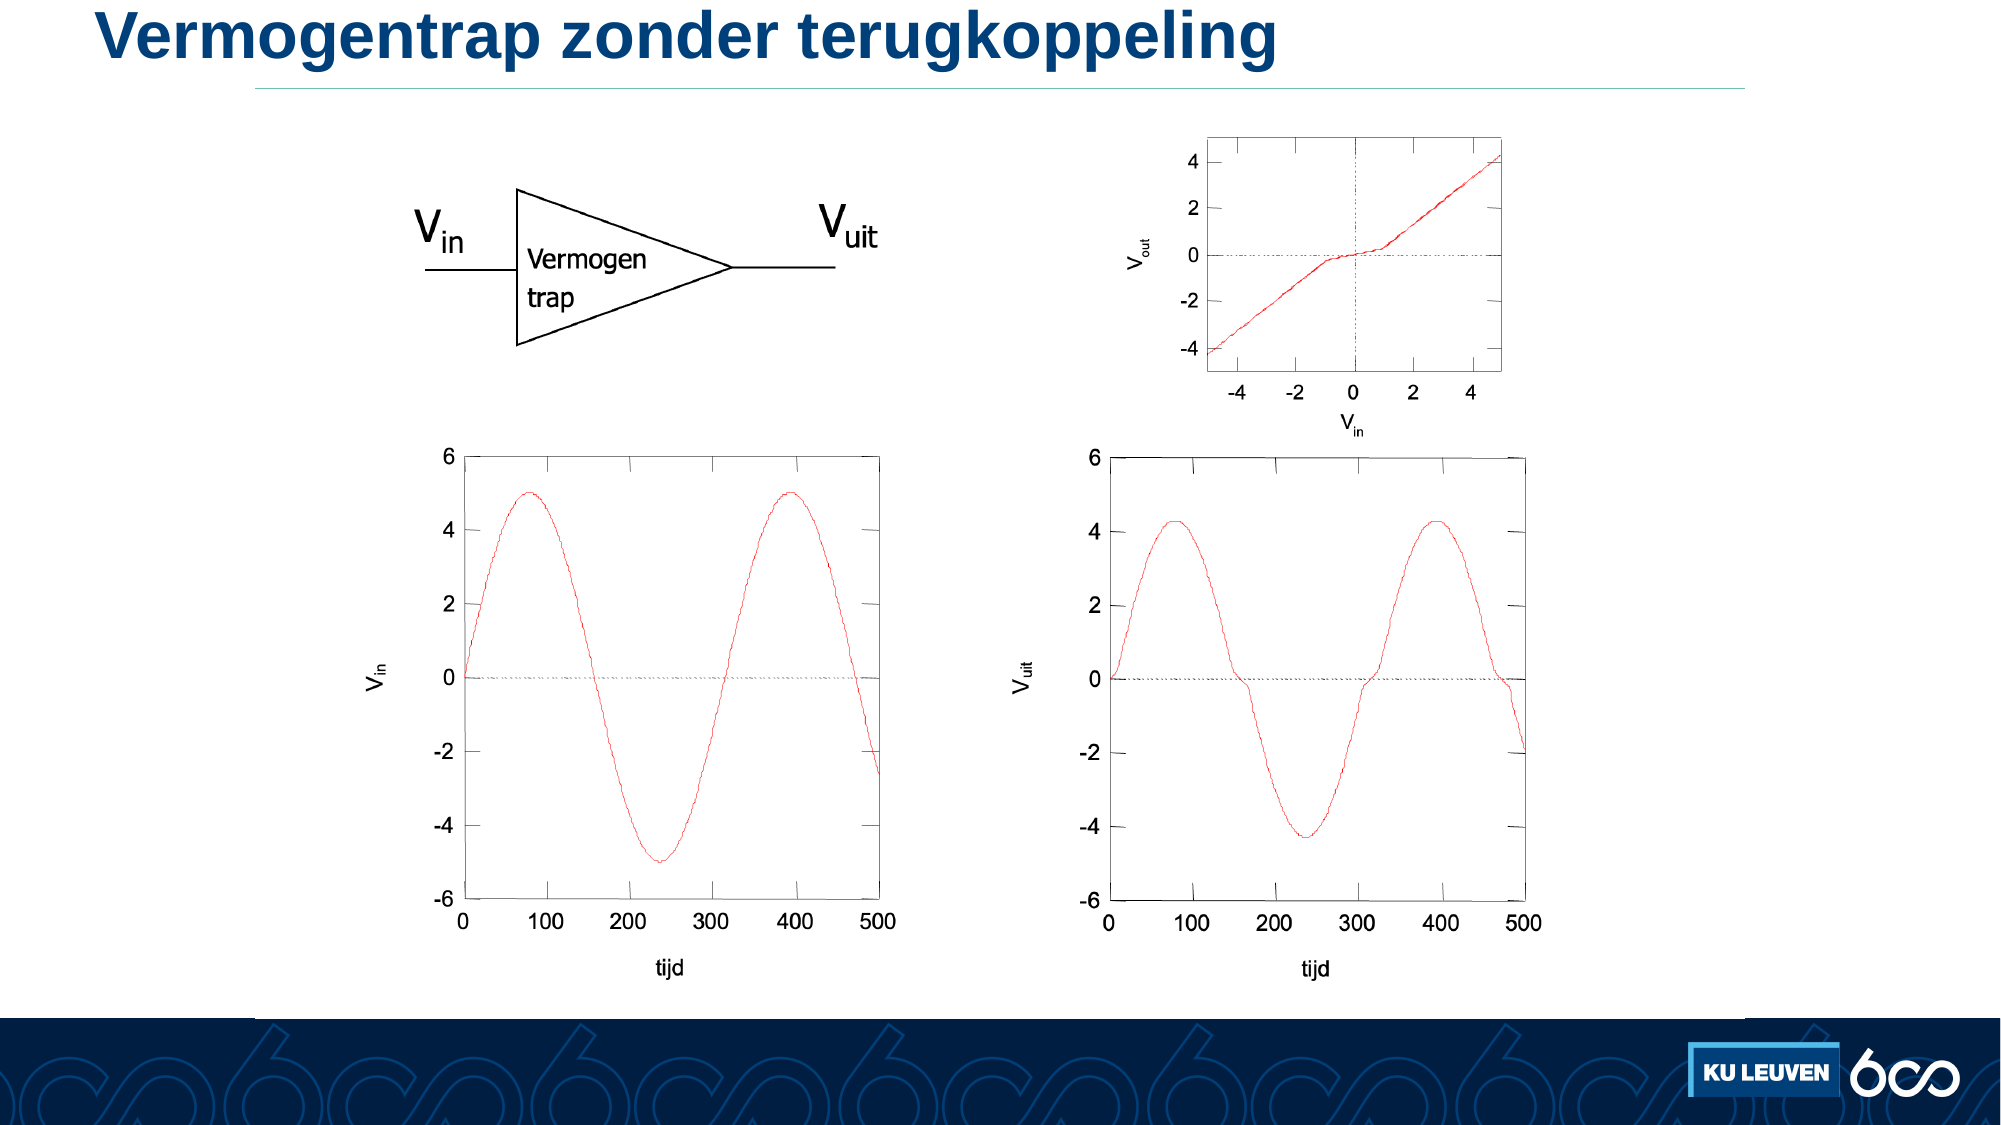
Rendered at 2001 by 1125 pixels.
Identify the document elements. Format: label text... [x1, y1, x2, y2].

picture [0, 88, 2001, 1125]
title Vermogentrap zonder terugkoppeling [94, 0, 1906, 108]
